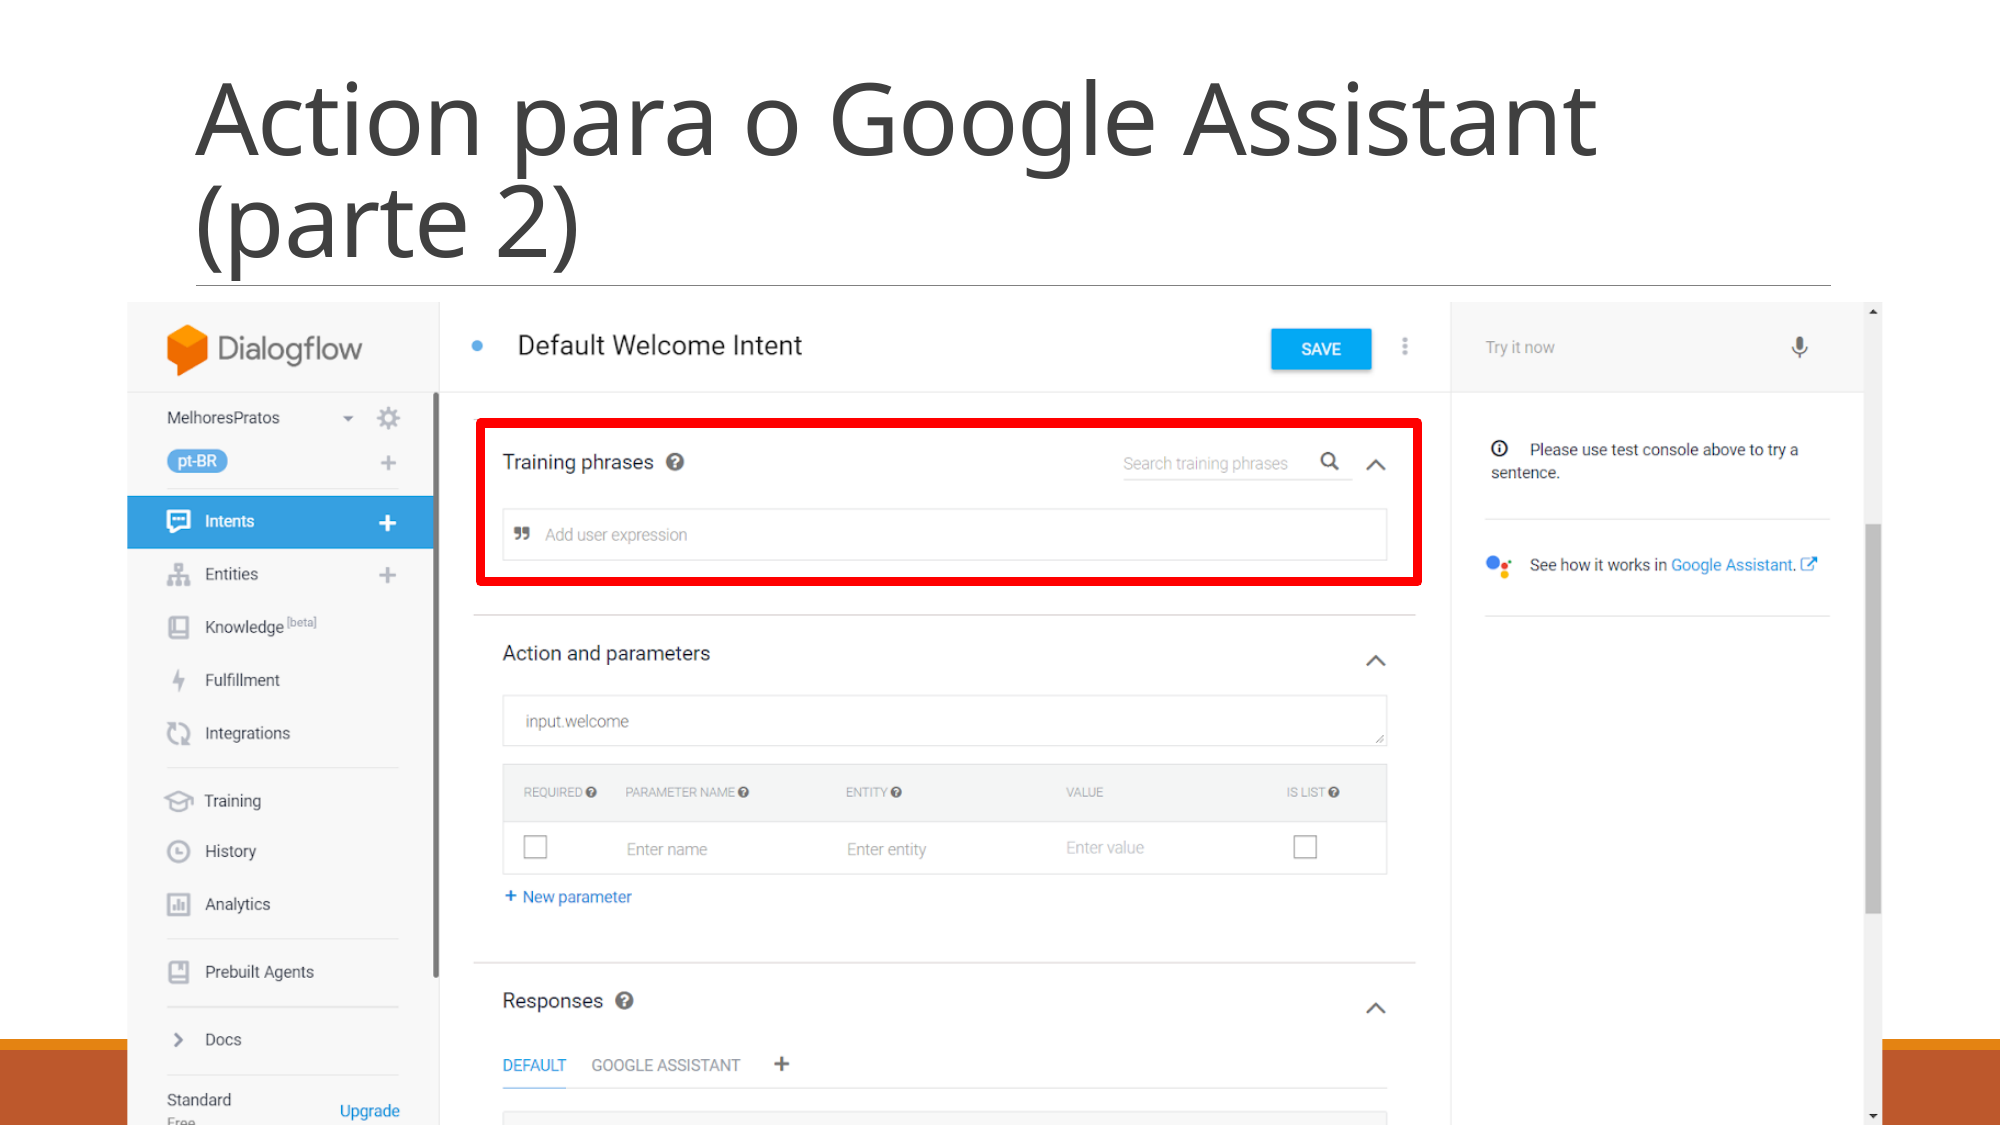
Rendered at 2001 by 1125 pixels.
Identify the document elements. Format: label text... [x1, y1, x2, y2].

picture [126, 301, 1883, 1125]
title Action para o Google Assistant (parte 2) [180, 47, 1830, 285]
